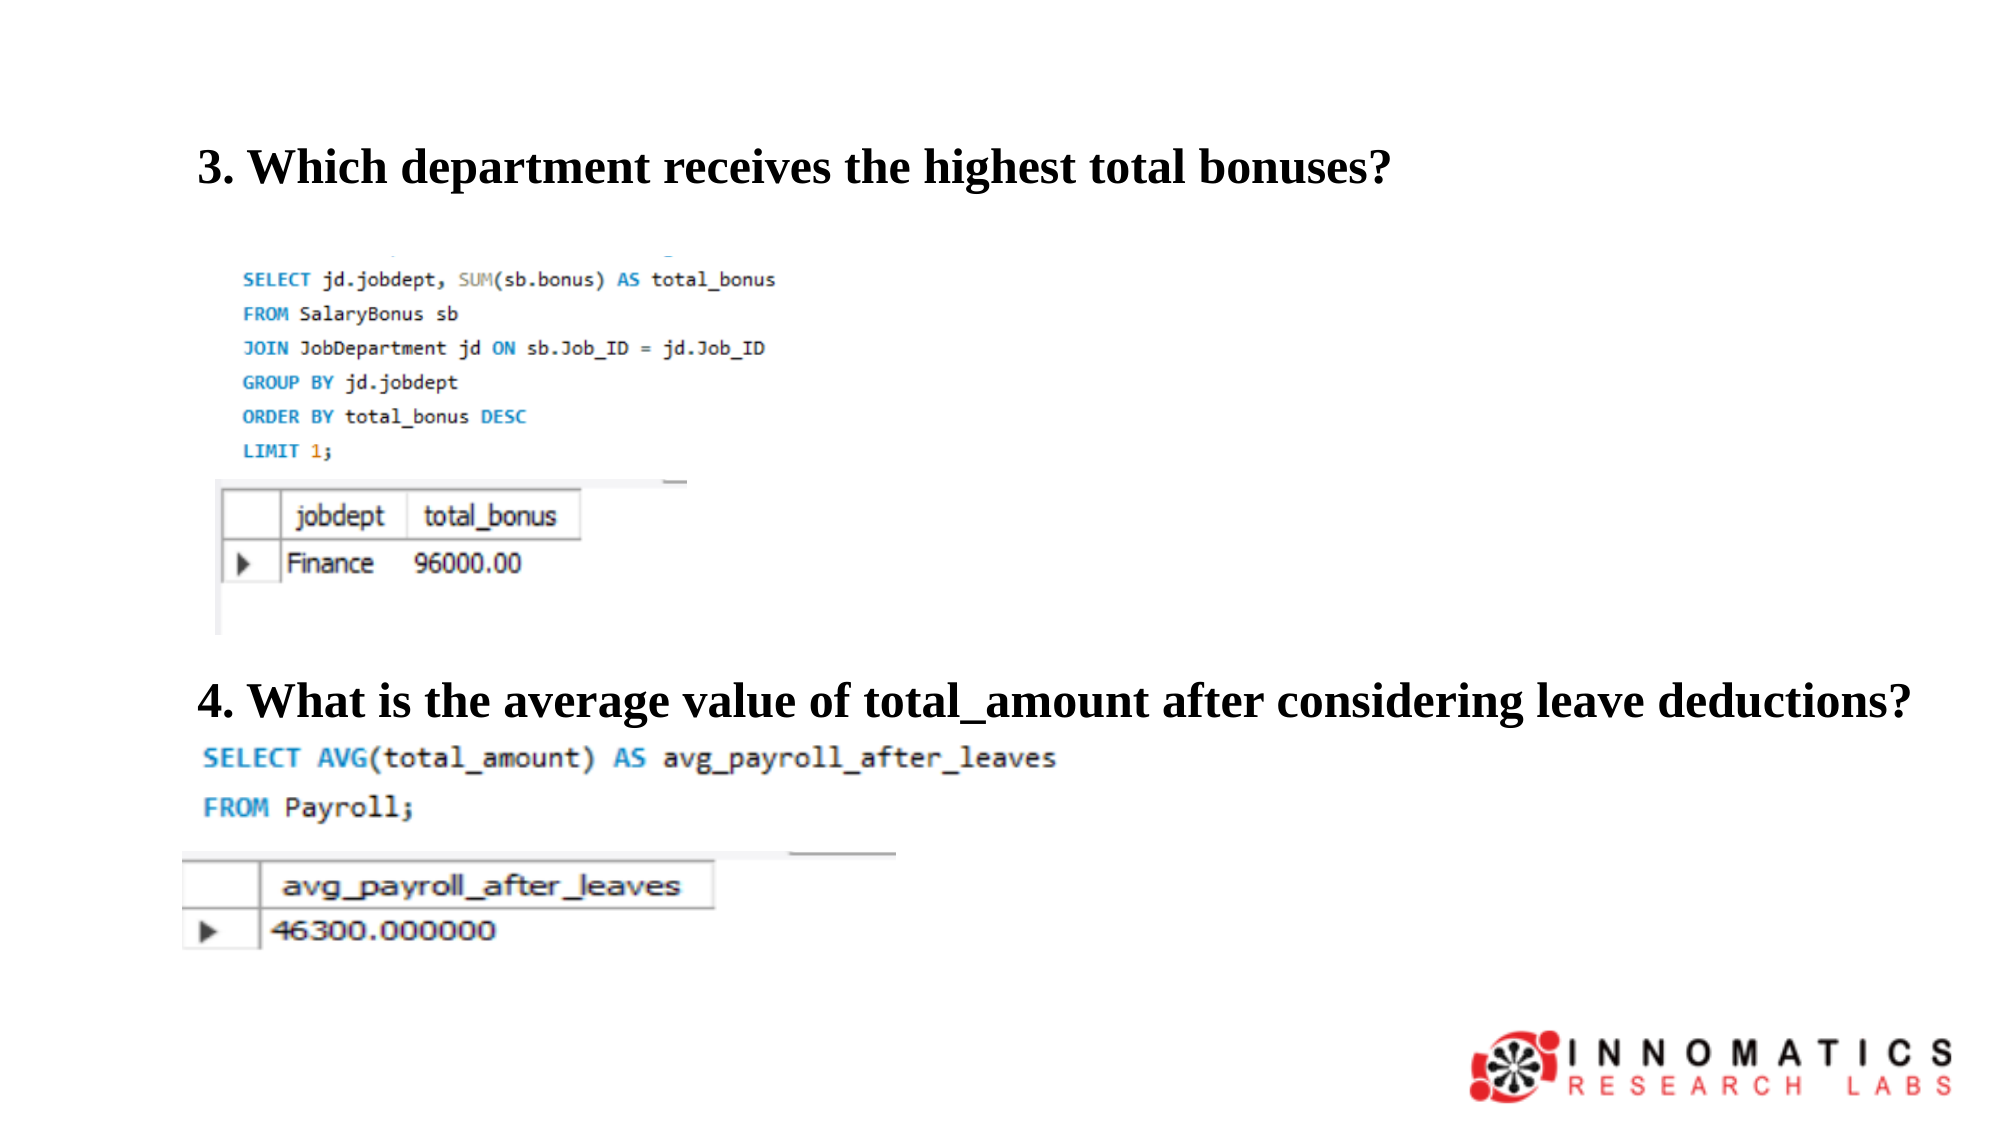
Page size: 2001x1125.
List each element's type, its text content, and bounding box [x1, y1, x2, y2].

picture [1445, 1014, 1975, 1125]
text_box 4. What is the average value of total_amount after considering leave deductions? [182, 659, 1941, 795]
text_box 3. Which department receives the highest total bonuses? [182, 126, 1753, 202]
picture [214, 256, 895, 635]
picture [182, 730, 1171, 1010]
